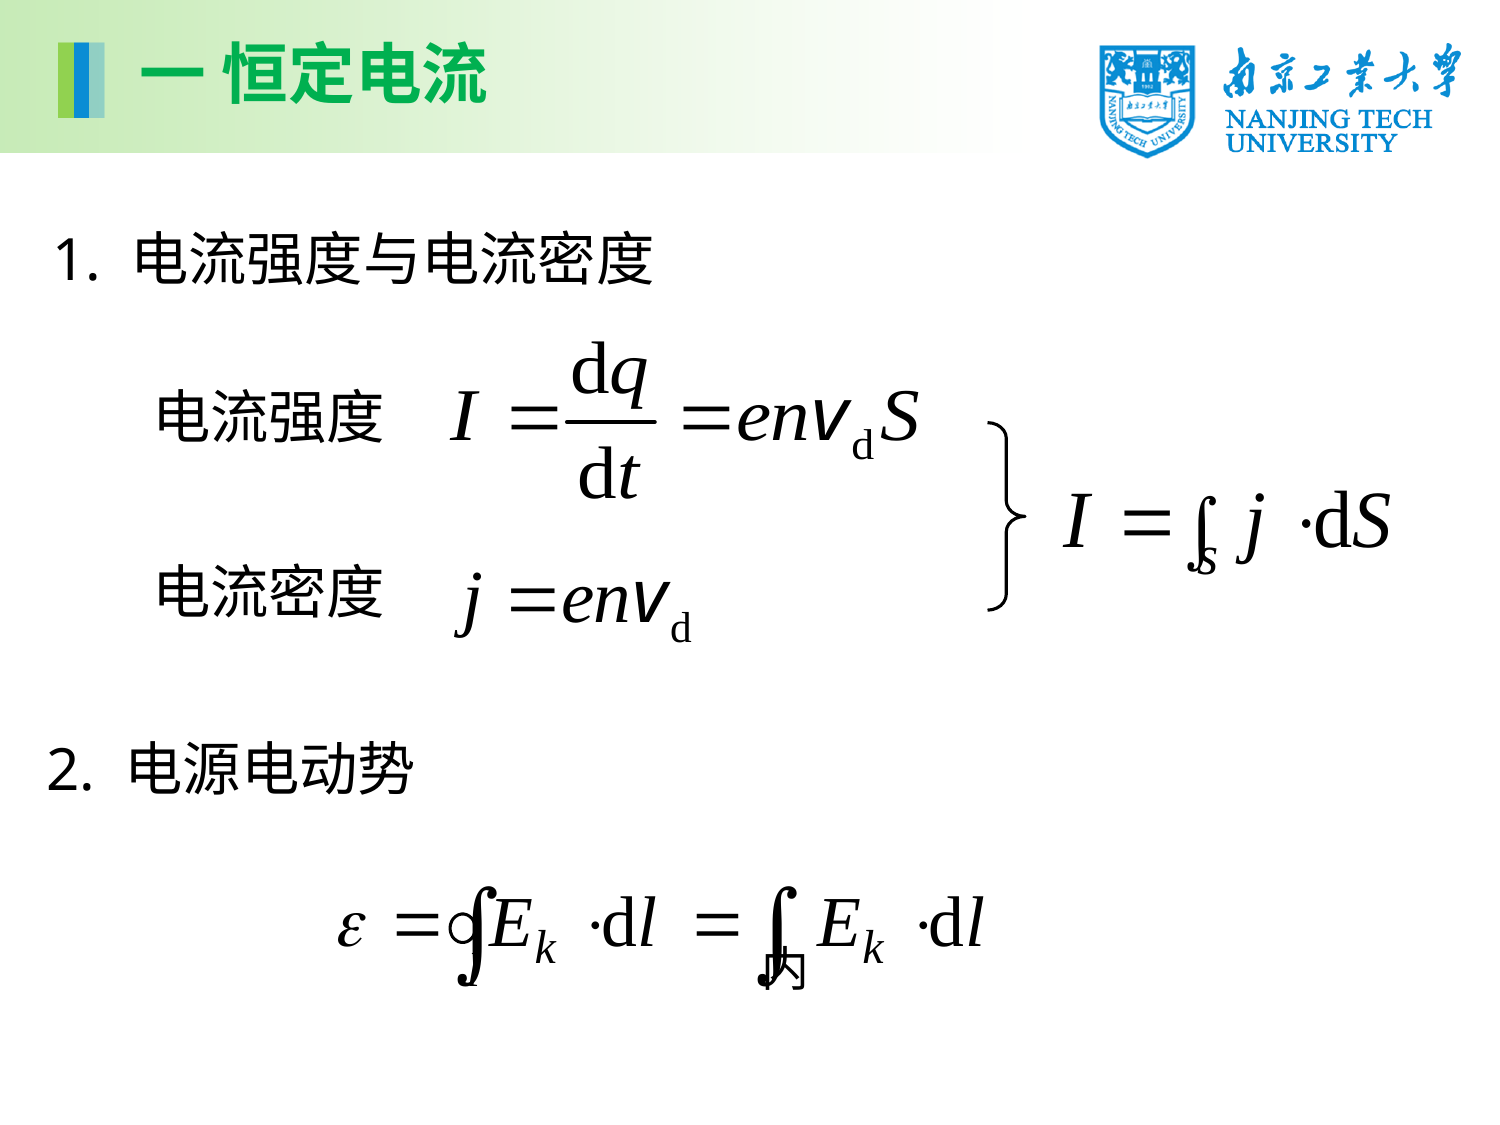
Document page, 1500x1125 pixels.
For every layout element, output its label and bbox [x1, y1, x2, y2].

text_box [31, 724, 1013, 1006]
text_box [37, 24, 1413, 661]
picture [0, 0, 1500, 1125]
